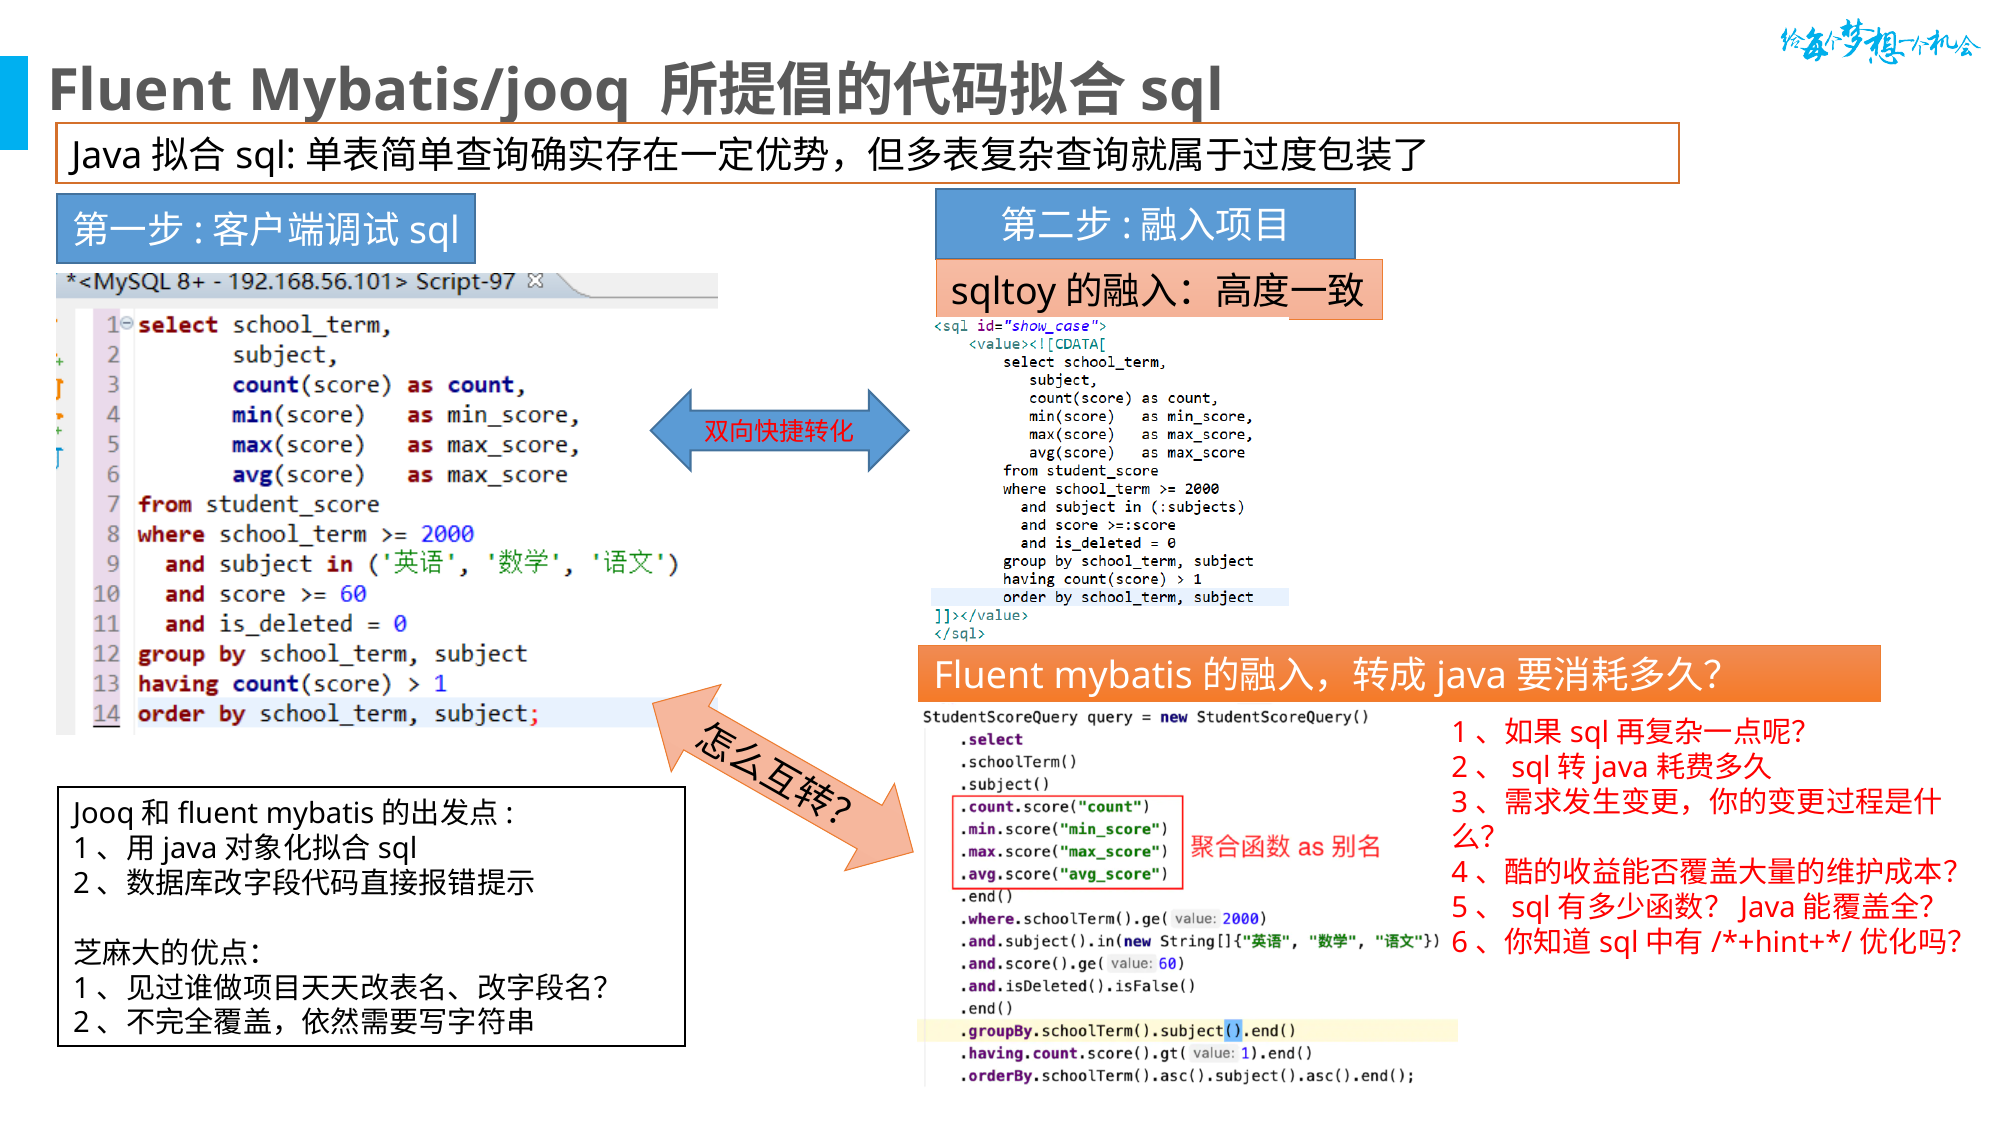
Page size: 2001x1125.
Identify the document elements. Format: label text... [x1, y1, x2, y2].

picture [56, 273, 718, 735]
text_box Jooq和fluent mybatis的出发点: 1、用java对象化拟合sql 2、数据库改字段代码直接报错提示 芝麻大的优点： 1、见过谁做项目天天改表名、改字段名？ 2、不完全覆盖，依然需要写字符串 [57, 786, 686, 1047]
text_box Fluent Mybatis/jooq 所提倡的代码拟合sql [32, 44, 1633, 130]
text_box 第一步:客户端调试sql [56, 193, 476, 264]
text_box Fluent mybatis的融入，转成java要消耗多久？ [918, 645, 1881, 702]
text_box 怎么互转？ [660, 711, 914, 872]
text_box 第二步:融入项目 [935, 188, 1356, 260]
text_box Java拟合sql:单表简单查询确实存在一定优势，但多表复杂查询就属于过度包装了 [55, 122, 1680, 184]
picture [1775, 15, 1987, 72]
text_box [0, 56, 28, 150]
text_box sqltoy的融入：高度一致 [936, 259, 1383, 320]
picture [931, 317, 1289, 642]
text_box 1、如果sql再复杂一点呢？ 2、sql转java耗费多久 3、需求发生变更，你的变更过程是什么？ 4、酷的收益能否覆盖大量的维护成本？ 5、sql有多少函数？Java能覆盖全？ 6、你知道sql中有/*+hint+*/优化吗？ [1458, 706, 1978, 966]
picture [916, 703, 1458, 1088]
text_box 双向快捷转化 [718, 388, 911, 473]
